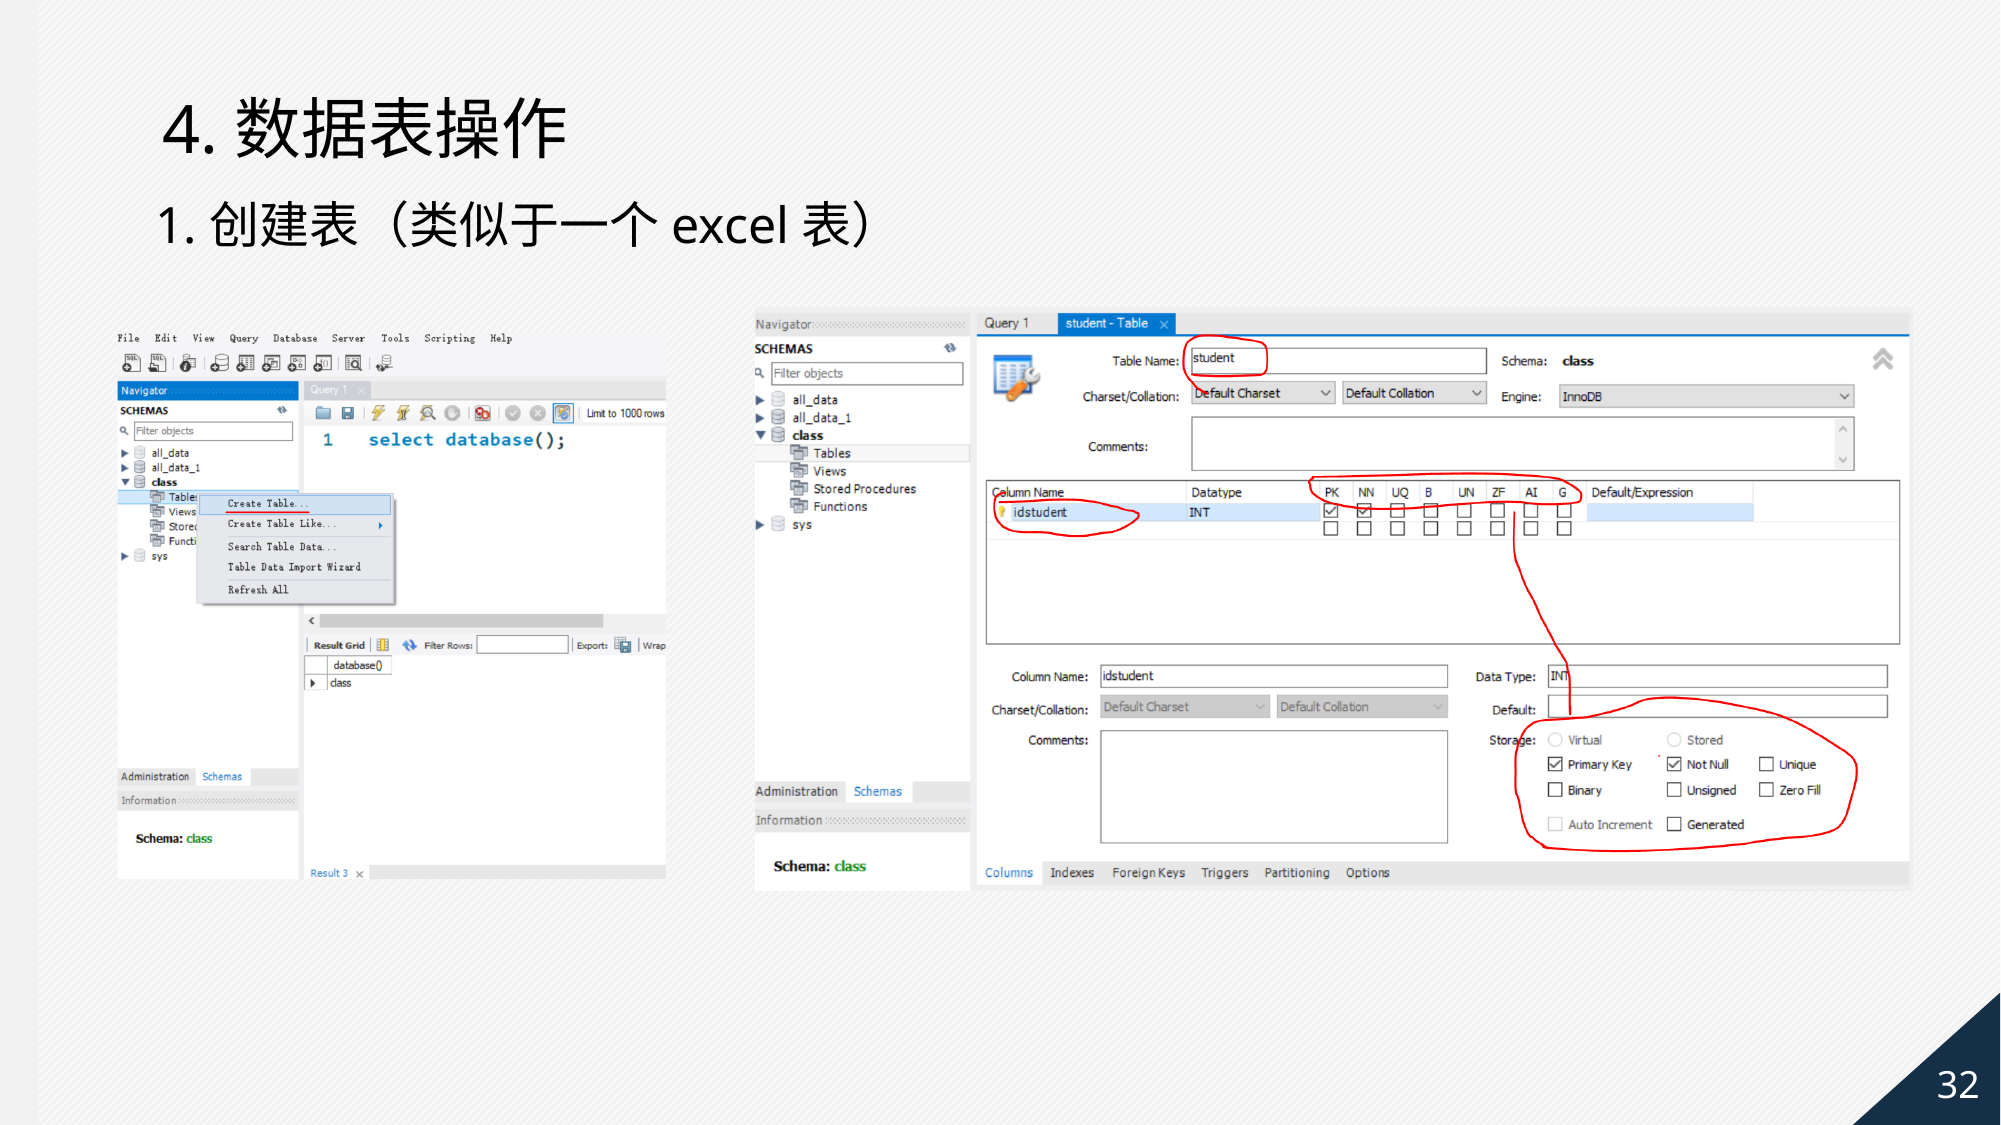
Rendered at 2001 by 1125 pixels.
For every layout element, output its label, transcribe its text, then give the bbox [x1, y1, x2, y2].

text_box 1.创建表（类似于一个excel表） [147, 186, 909, 261]
text_box 4.数据表操作 [154, 79, 576, 175]
slide_number 32 [1928, 1053, 1989, 1120]
picture [39, 0, 2001, 1125]
